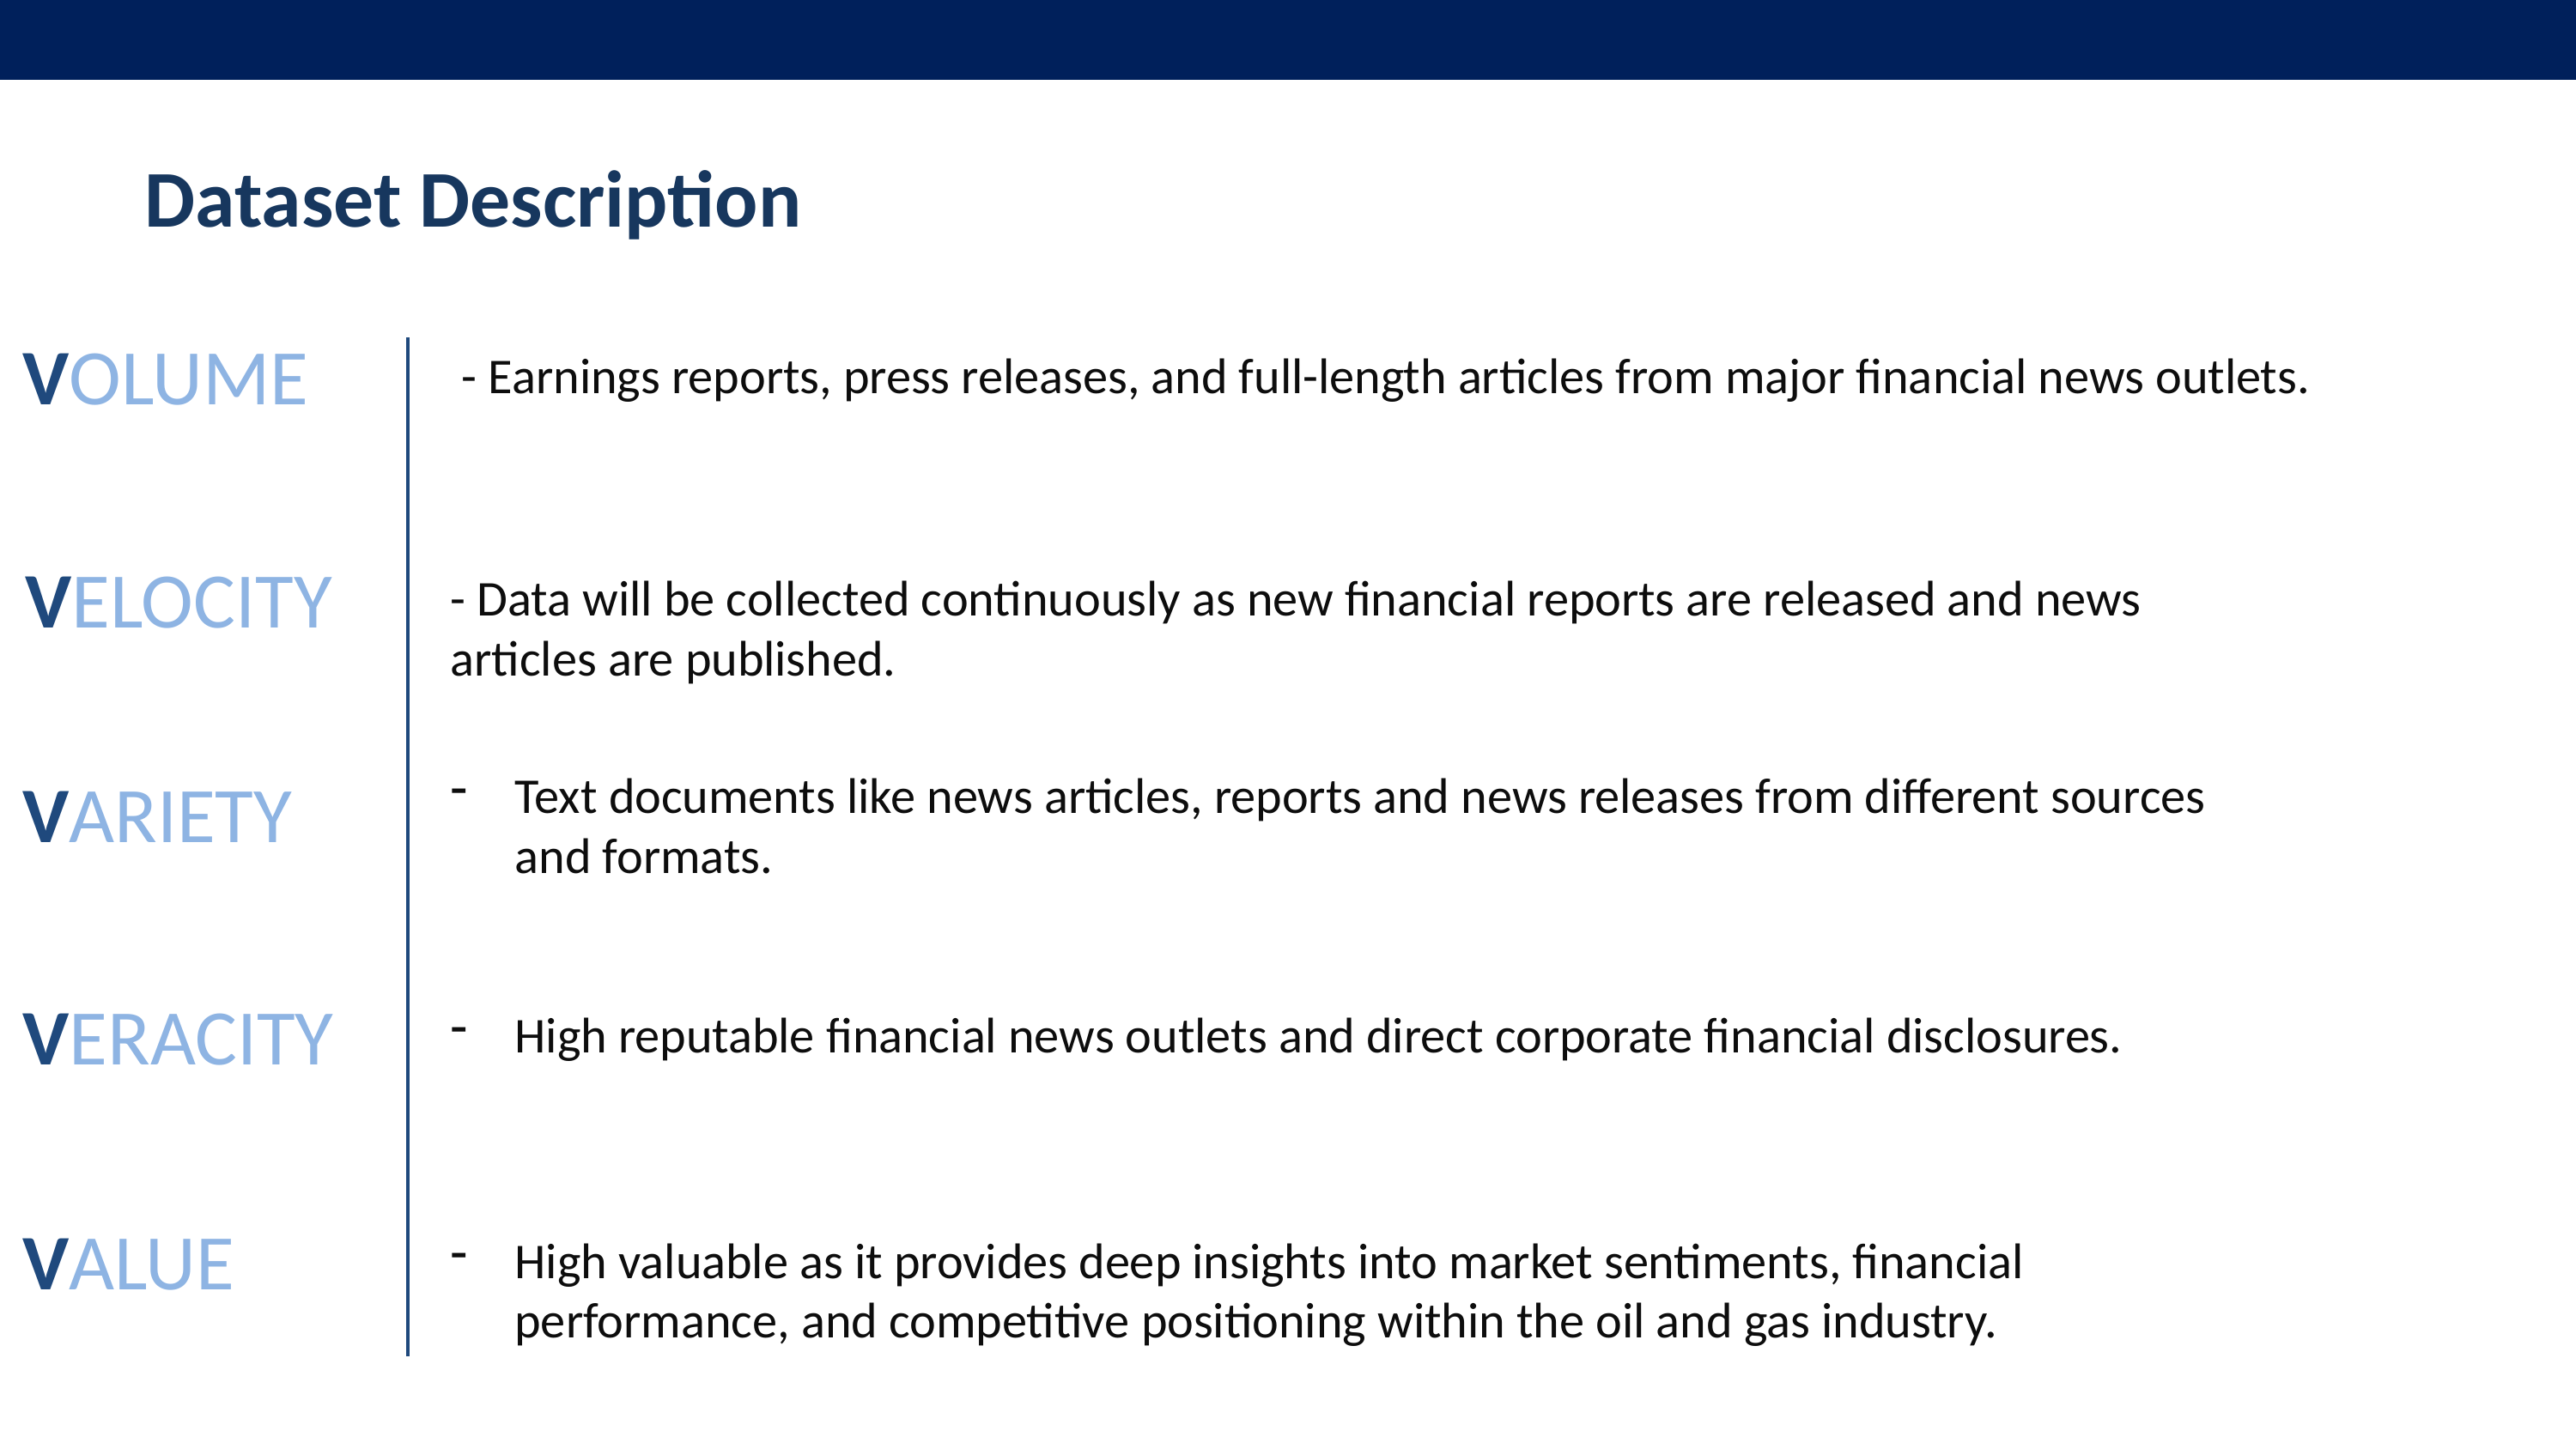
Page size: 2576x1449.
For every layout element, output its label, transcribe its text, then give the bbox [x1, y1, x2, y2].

text_box VERACITY [9, 979, 348, 1088]
text_box - Data will be collected continuously as new financial reports are released and news articles are published. [437, 559, 2295, 693]
text_box Dataset Description [144, 149, 1592, 244]
text_box High reputable financial news outlets and direct corporate financial disclosures. [437, 996, 2295, 1070]
text_box VOLUME [9, 319, 322, 427]
text_box Text documents like news articles, reports and news releases from different sources and formats. [437, 757, 2295, 890]
text_box - Earnings reports, press releases, and full-length articles from major financial news outlets. [437, 336, 2389, 410]
text_box VARIETY [9, 757, 306, 864]
text_box VELOCITY [12, 542, 346, 650]
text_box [0, 0, 2576, 81]
text_box VALUE [9, 1204, 248, 1312]
text_box High valuable as it provides deep insights into market sentiments, financial performance, and competitive positioning within the oil and gas industry. [437, 1222, 2295, 1355]
